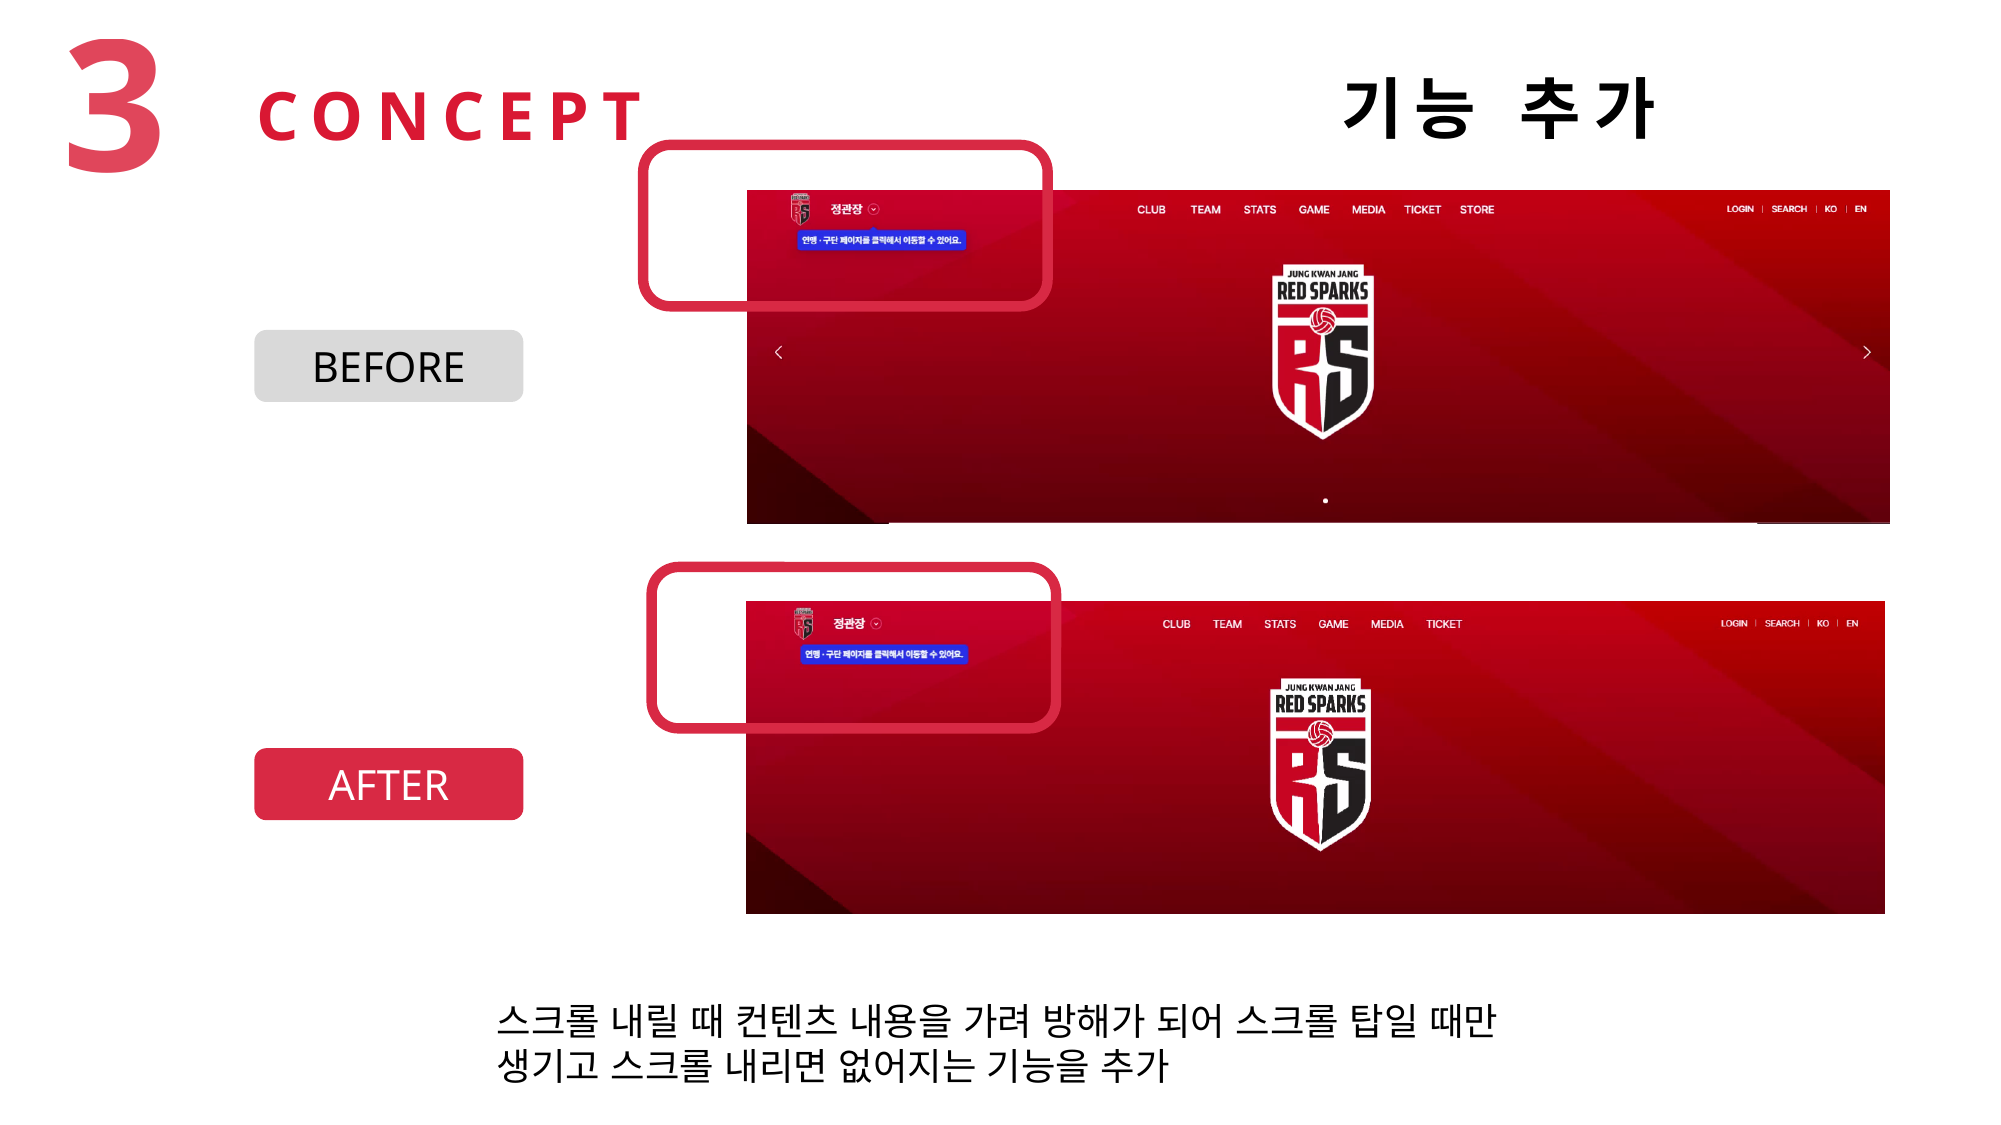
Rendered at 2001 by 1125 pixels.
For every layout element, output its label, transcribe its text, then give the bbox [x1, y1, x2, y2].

text_box 스크롤 내릴 때 컨텐츠 내용을 가려 방해가 되어 스크롤 탑일 때만 생기고 스크롤 내리면 없어지는 기능을 추가 [482, 990, 1614, 1095]
text_box BEFORE [253, 328, 525, 404]
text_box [746, 190, 1891, 525]
text_box [642, 143, 1049, 308]
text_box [745, 600, 1886, 915]
text_box [650, 565, 1058, 730]
text_box 기능 추가 [1054, 53, 1943, 170]
text_box CONCEPT [241, 0, 712, 250]
text_box AFTER [253, 747, 525, 822]
text_box 3 [47, 0, 242, 216]
